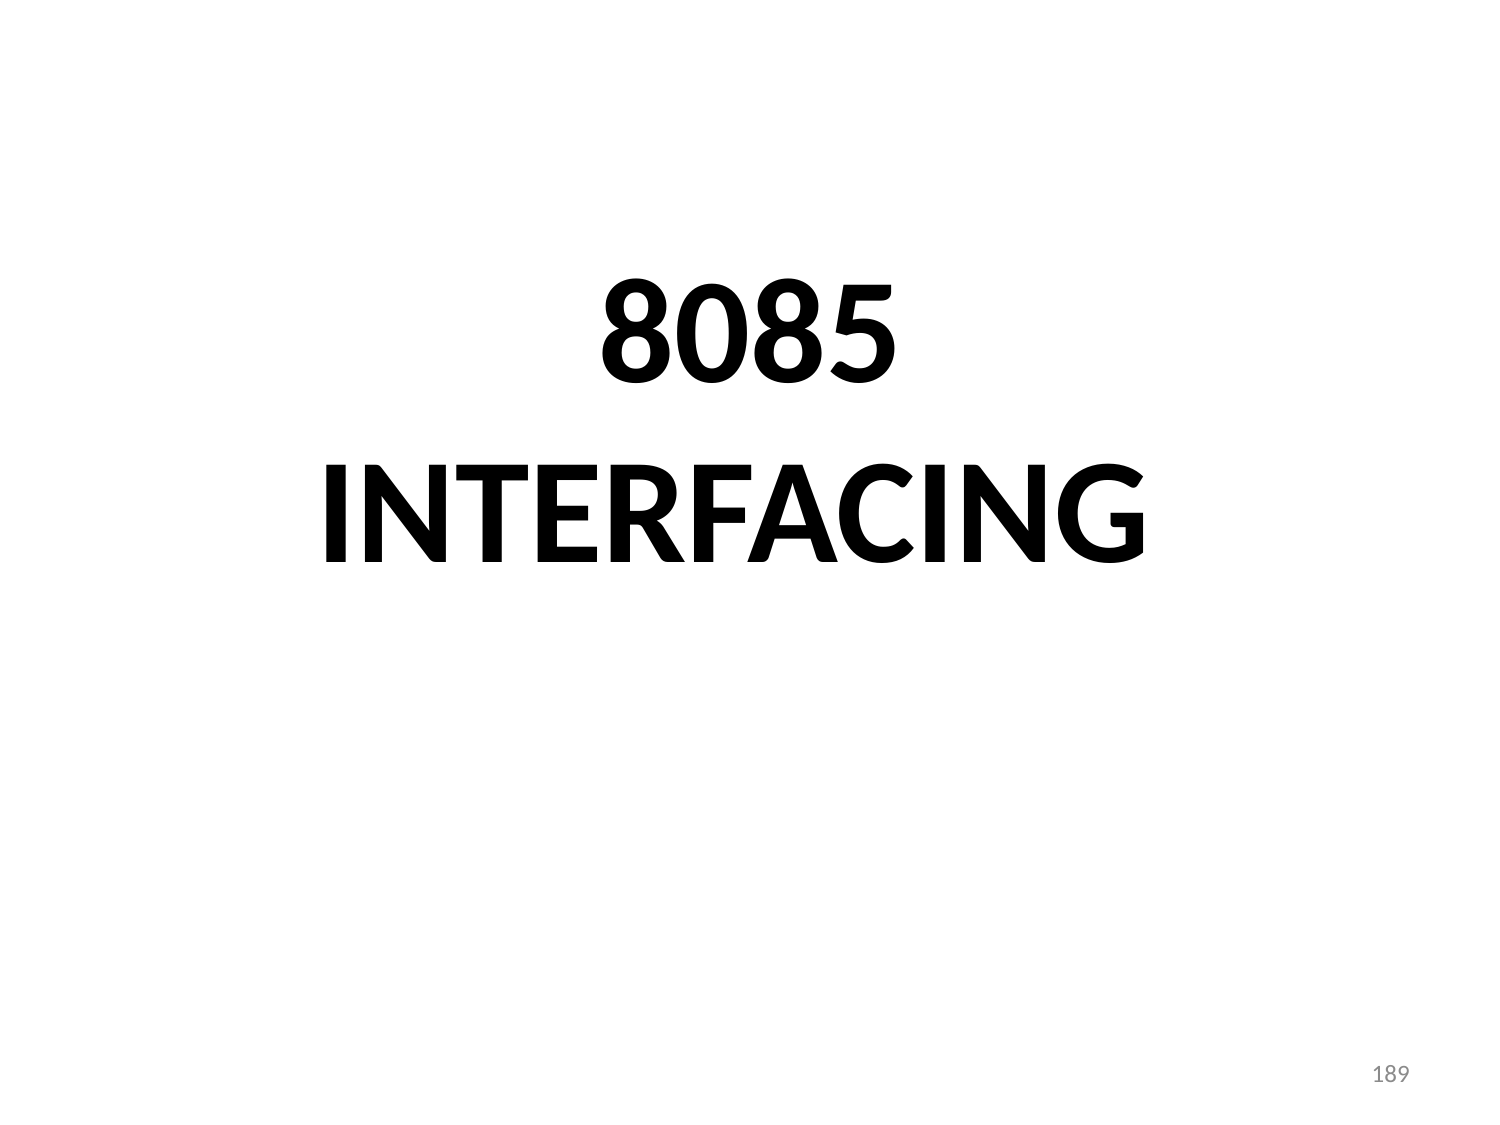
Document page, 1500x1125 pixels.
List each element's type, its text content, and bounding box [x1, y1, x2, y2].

text_box 8085 INTERFACING [301, 224, 1200, 600]
slide_number 189 [1074, 1042, 1425, 1103]
